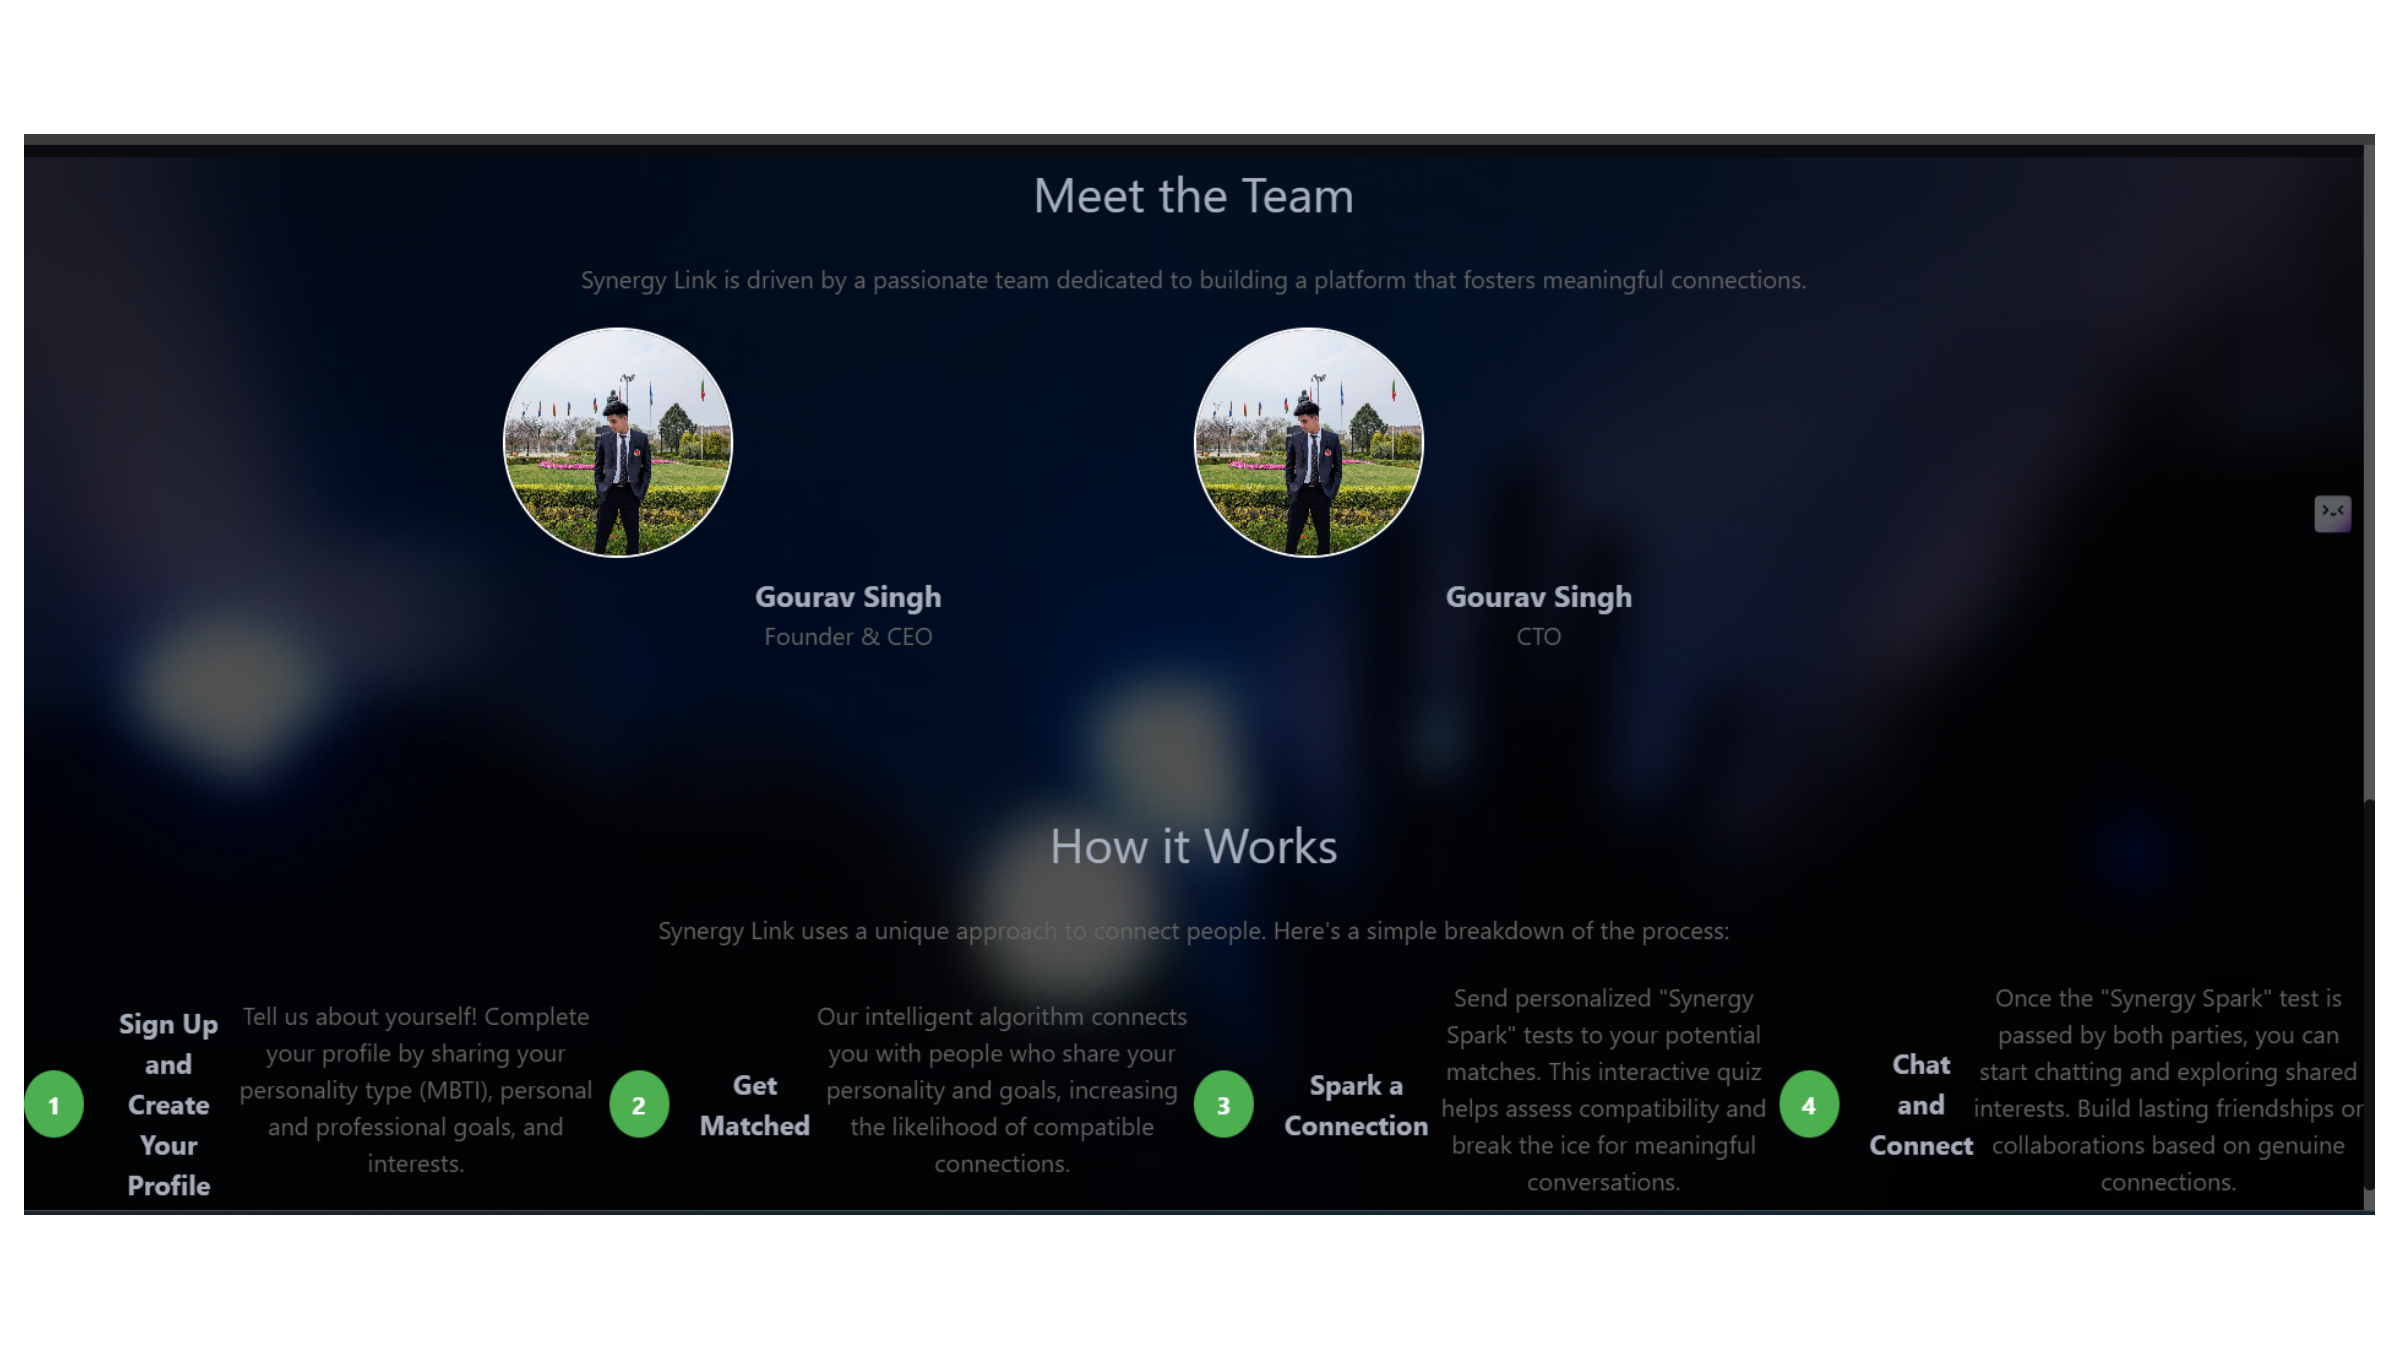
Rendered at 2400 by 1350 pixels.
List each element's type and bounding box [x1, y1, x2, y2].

picture [24, 134, 2376, 1216]
